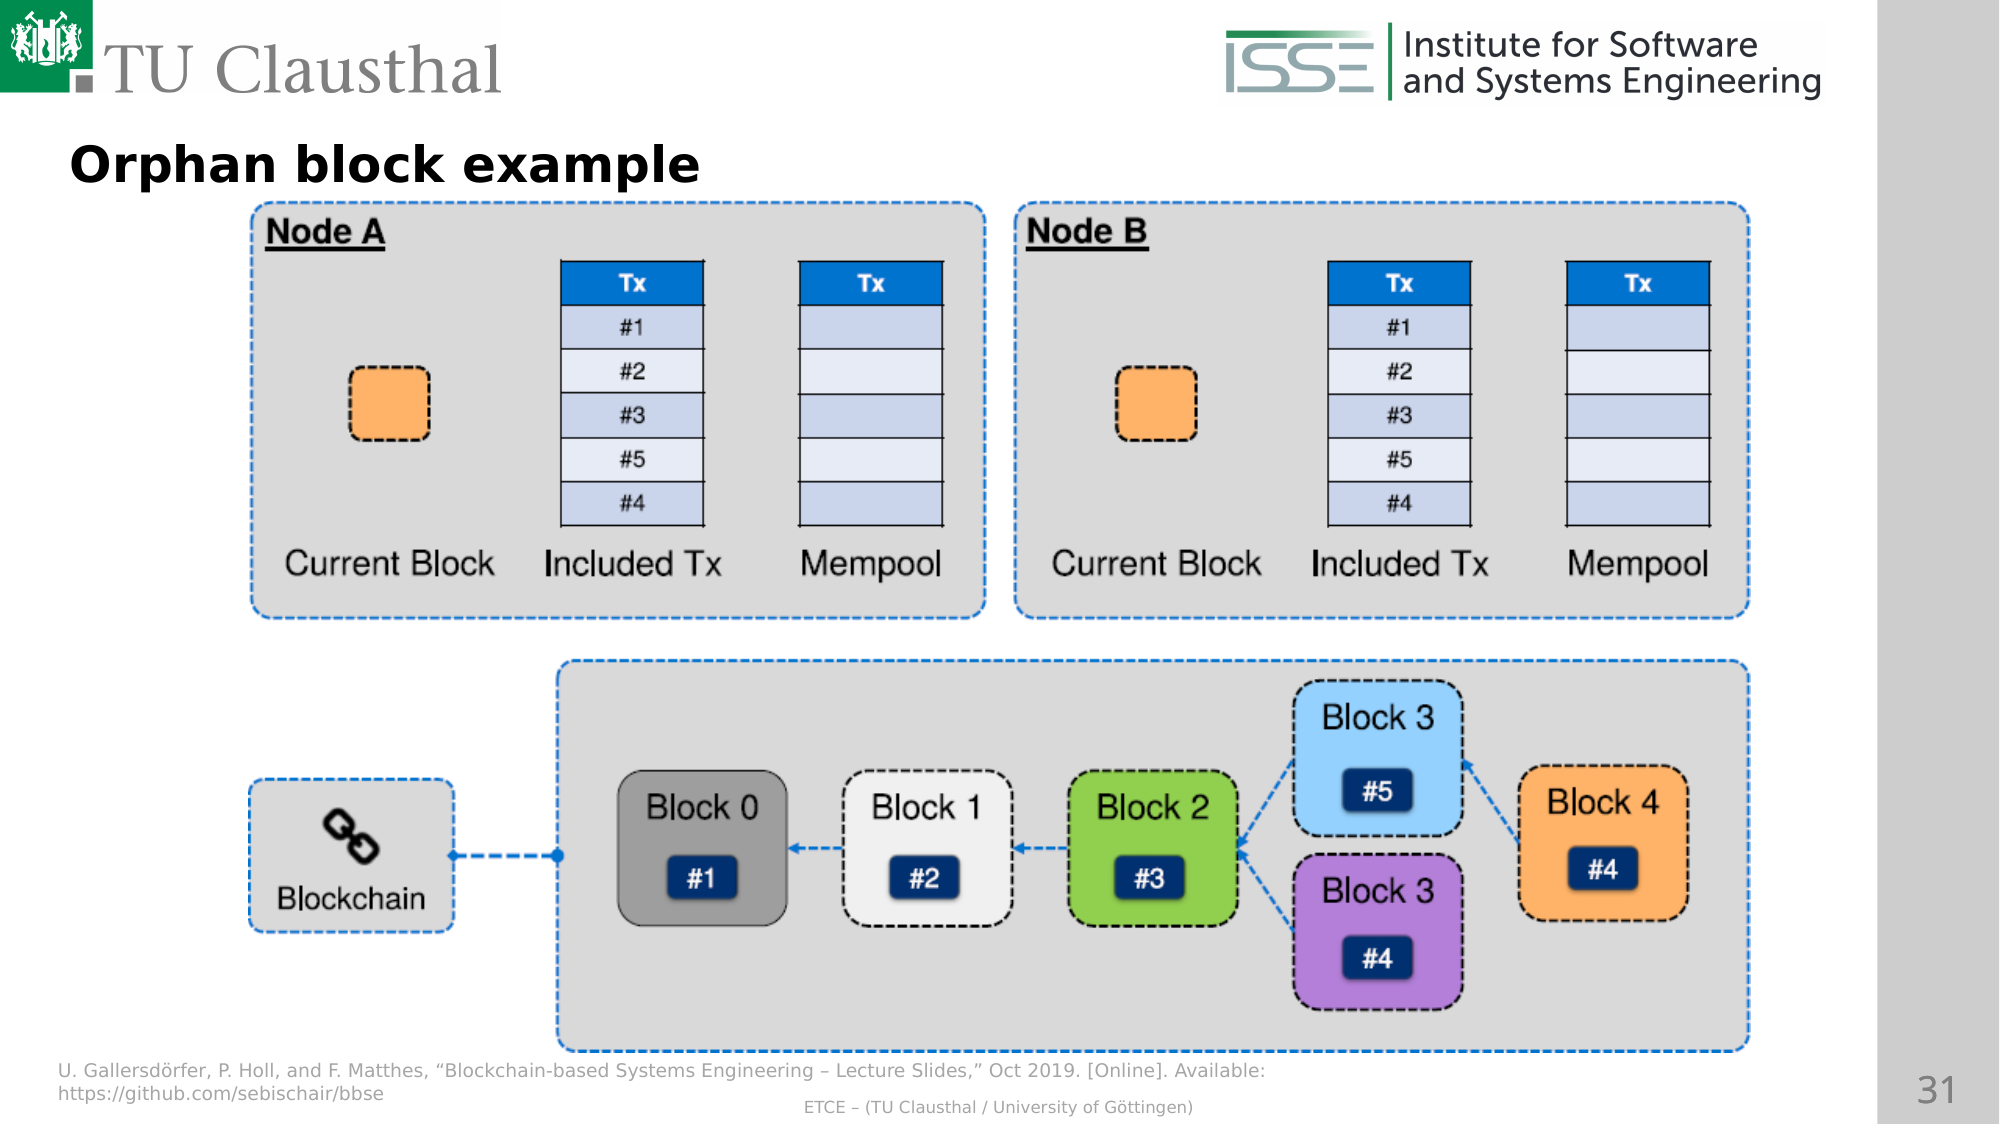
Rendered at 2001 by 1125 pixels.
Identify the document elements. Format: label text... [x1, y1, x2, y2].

text_box Orphan block example [55, 125, 1818, 208]
picture [1218, 22, 1826, 107]
picture [248, 200, 1751, 1053]
picture [0, 0, 501, 93]
text_box U. Gallersdörfer, P. Holl, and F. Matthes, “Blockchain-based Systems Engineering – Lecture Slides,” Oct 2019. [Online]. Available: https://github.com/sebischair/bbse [43, 1051, 1521, 1112]
